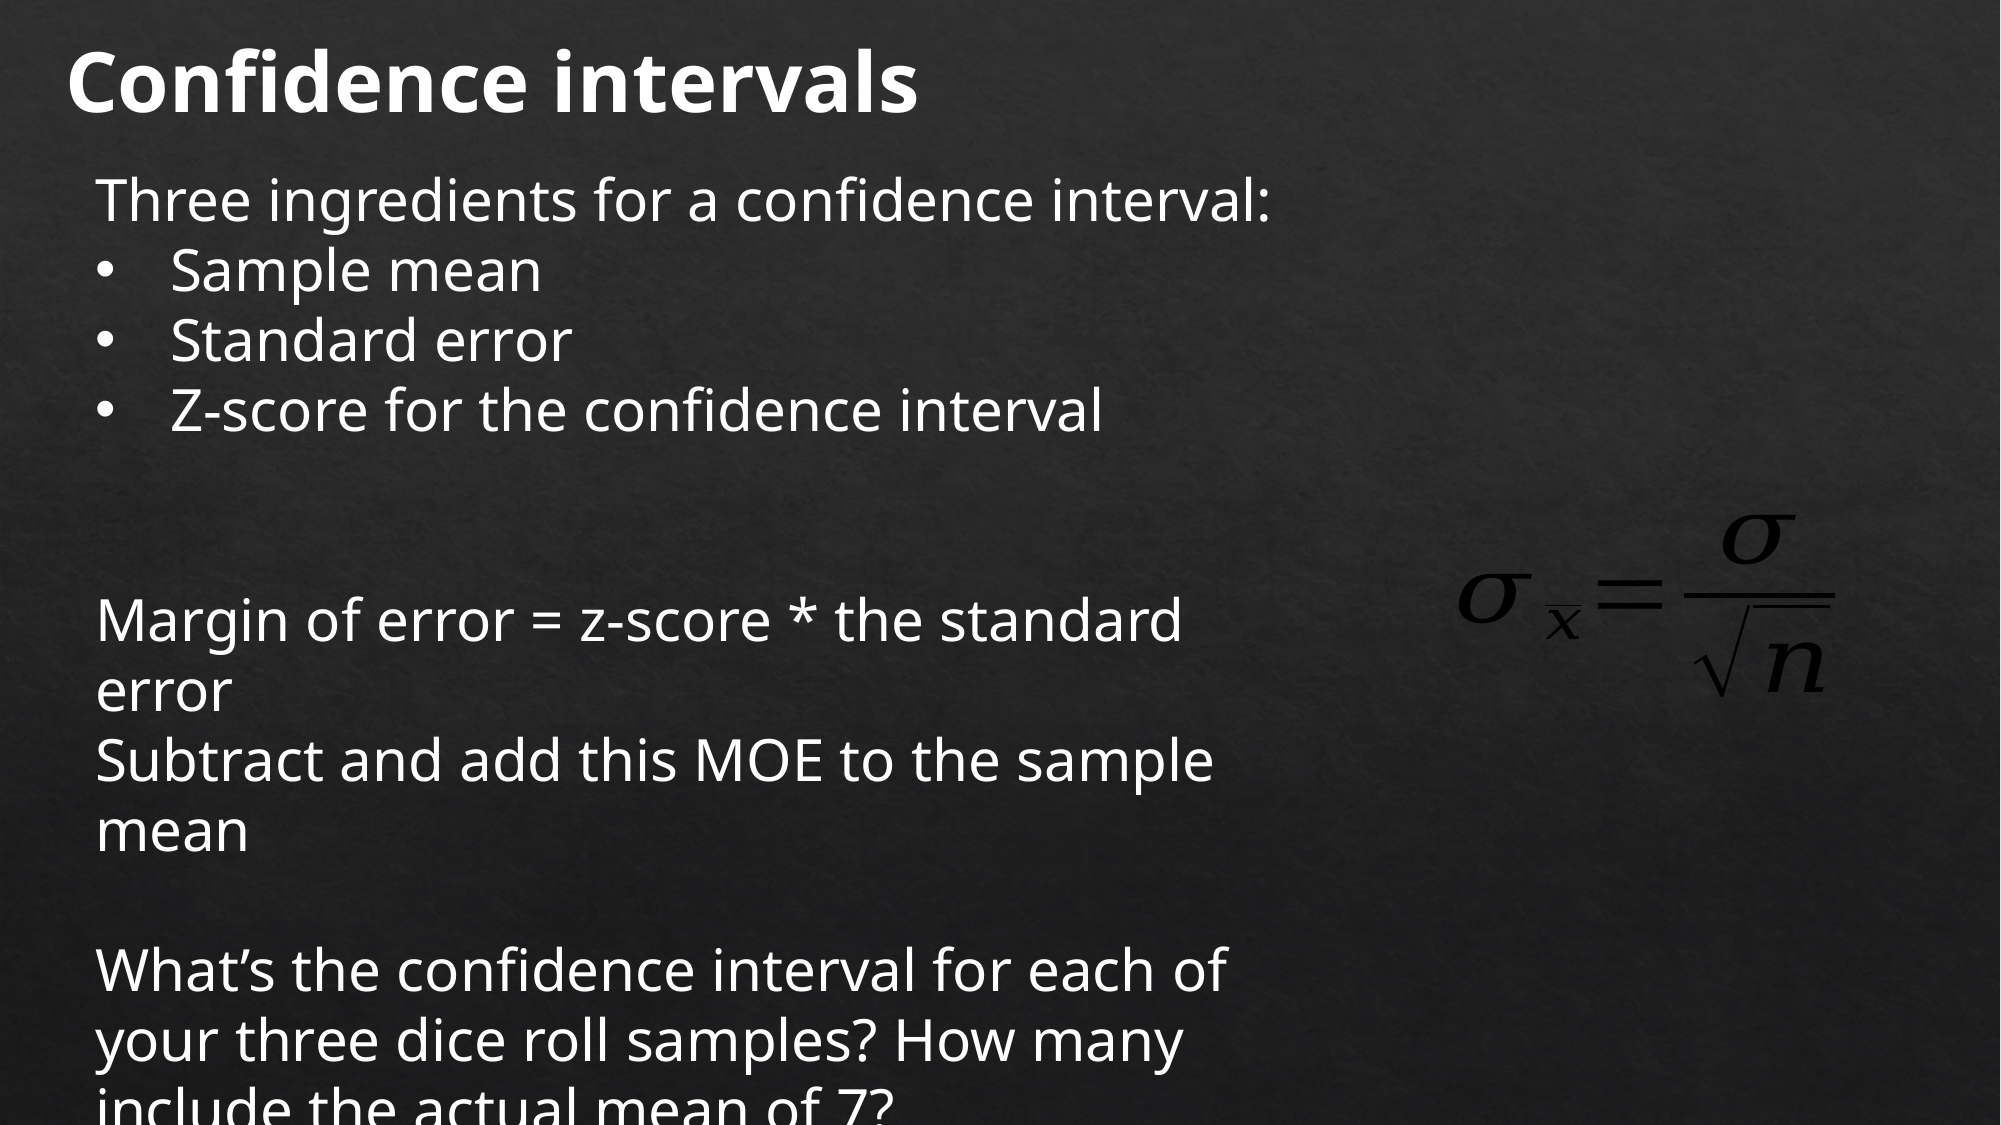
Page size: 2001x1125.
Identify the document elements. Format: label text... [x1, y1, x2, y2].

text_box Confidence intervals [50, 21, 1634, 1077]
text_box Three ingredients for a confidence interval: Sample mean Standard error Z-score for the confidence interval Margin of error = z-score * the standard error Subtract and add this MOE to the sample mean What’s the confidence interval for each of your three dice roll samples? How many include the actual mean of 7? [79, 155, 1317, 454]
